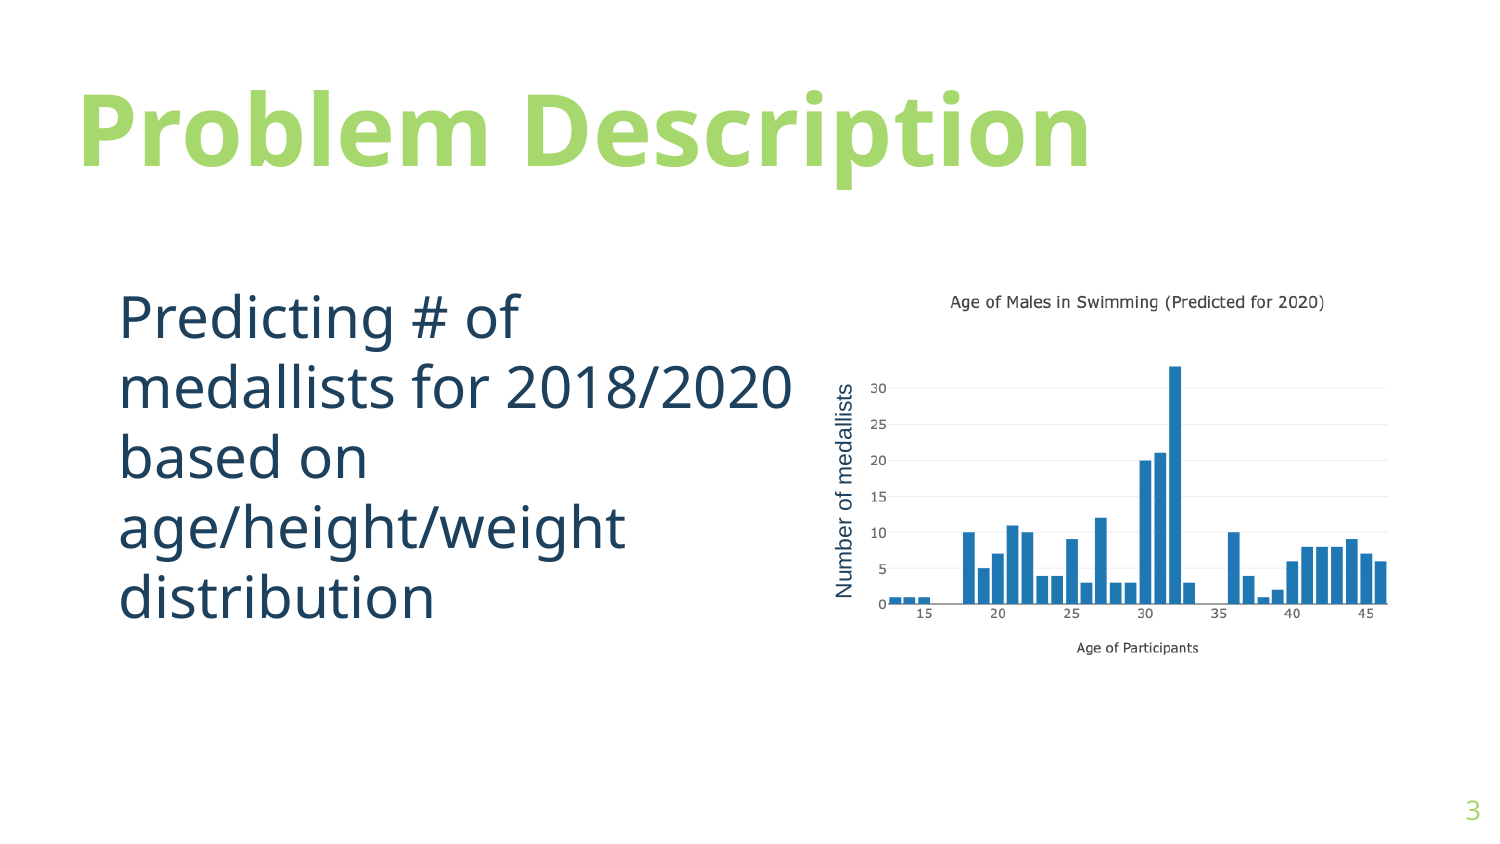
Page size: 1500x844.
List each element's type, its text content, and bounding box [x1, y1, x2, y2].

slide_number 3 [1391, 779, 1482, 844]
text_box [813, 261, 1462, 679]
text_box Predicting # of medallists for 2018/2020 based on age/height/weight distribution [103, 273, 814, 753]
text_box Problem Description [74, 46, 1224, 187]
